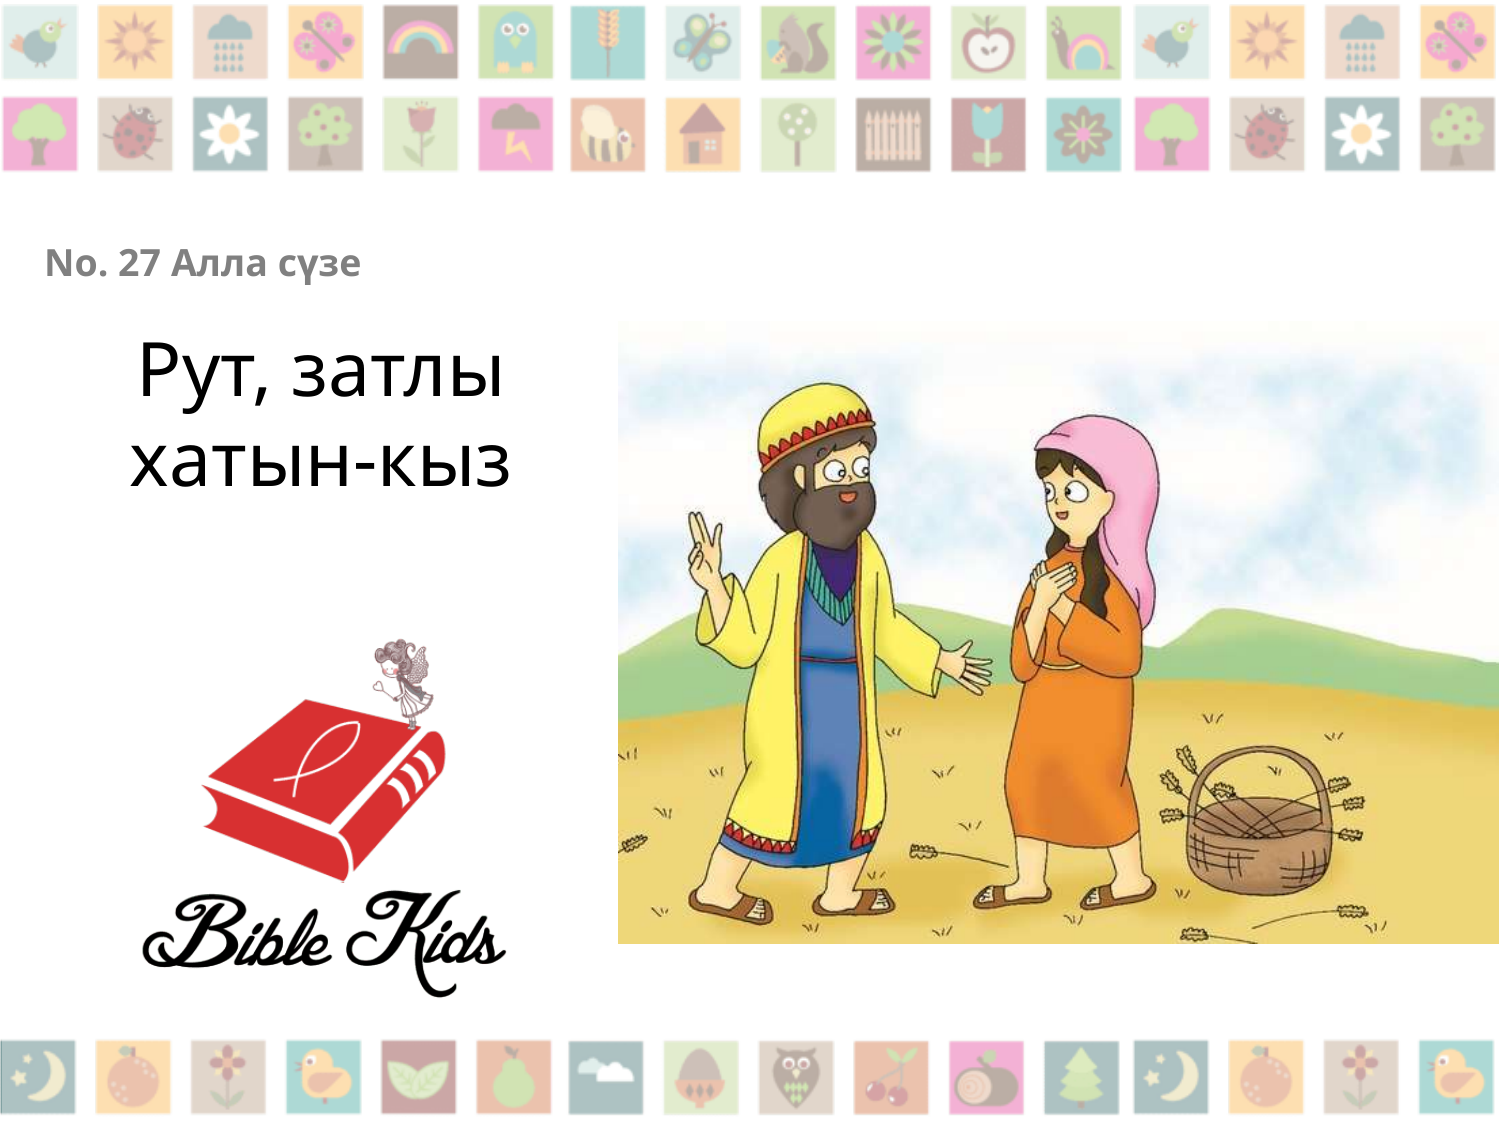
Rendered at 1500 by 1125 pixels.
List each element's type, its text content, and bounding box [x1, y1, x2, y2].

picture [117, 600, 544, 1027]
text_box No. 27 Алла сүзе [29, 231, 543, 292]
picture [618, 321, 1500, 945]
text_box Рут, затлы хатын-кыз [0, 314, 644, 510]
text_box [0, 3, 1500, 181]
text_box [0, 1028, 1500, 1118]
